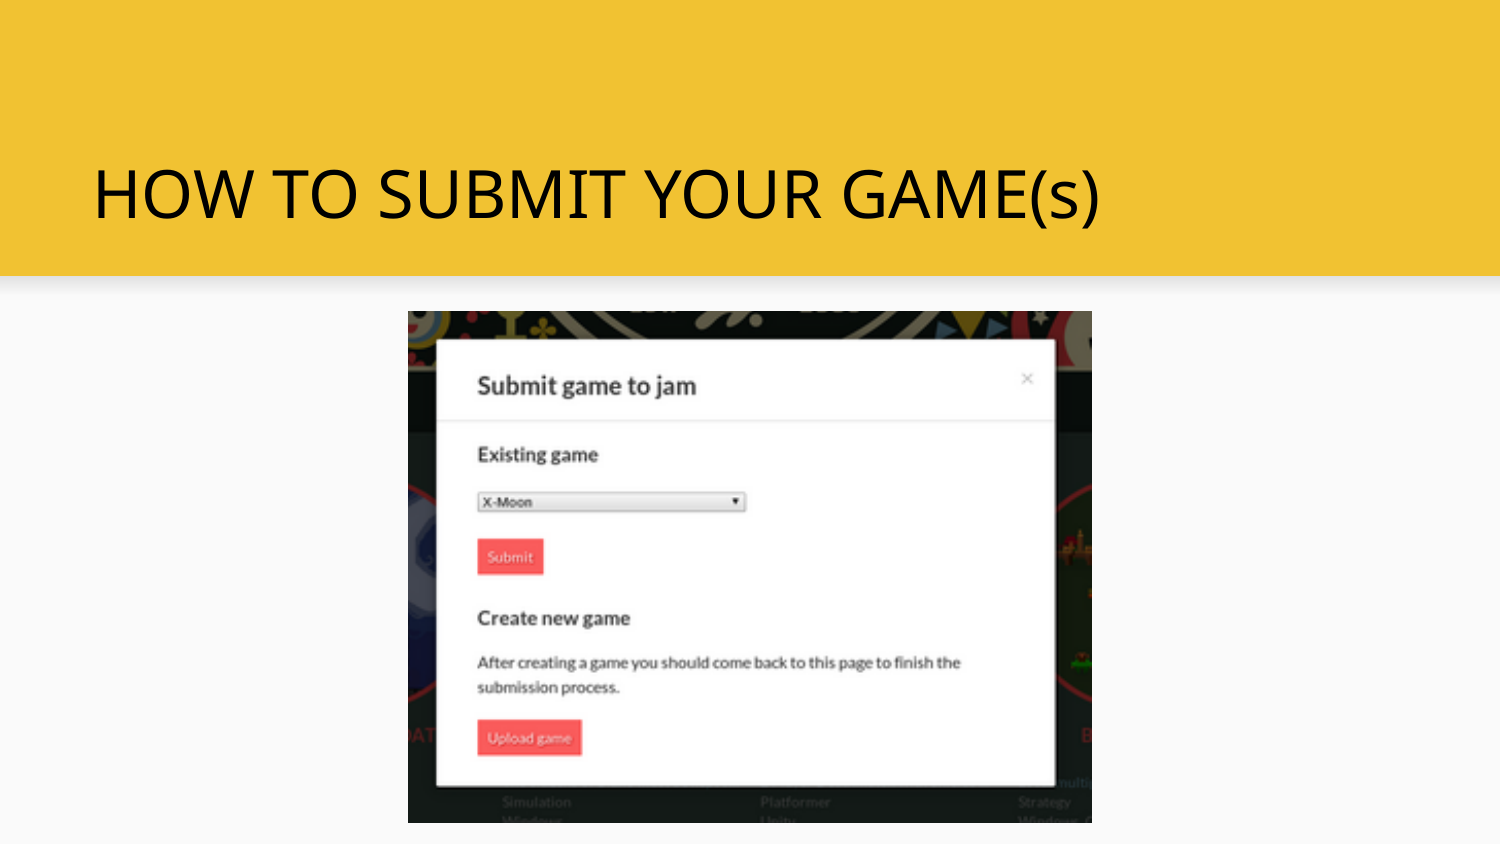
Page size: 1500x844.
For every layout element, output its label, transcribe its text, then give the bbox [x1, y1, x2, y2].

title HOW TO SUBMIT YOUR GAME(s) [77, 121, 1427, 248]
picture [408, 310, 1092, 824]
